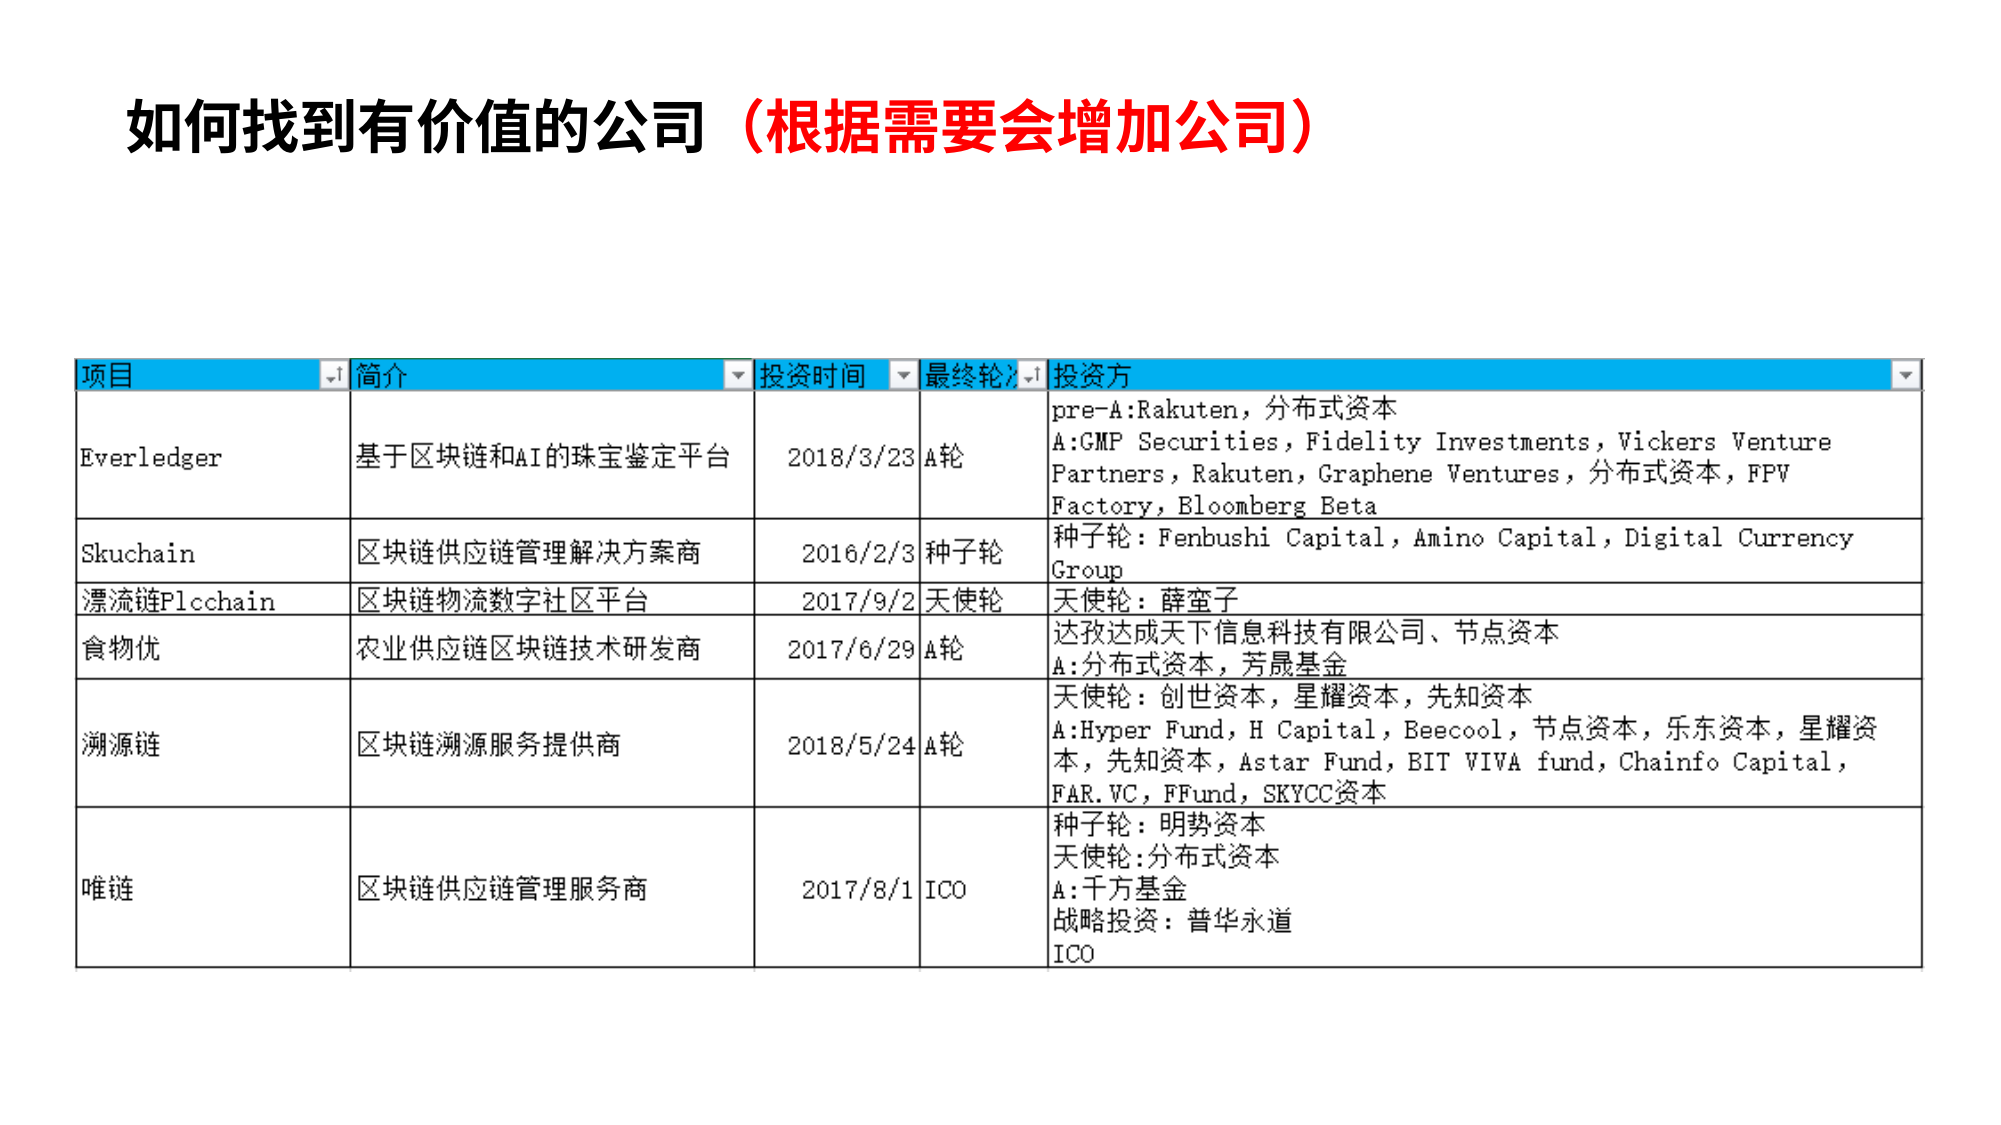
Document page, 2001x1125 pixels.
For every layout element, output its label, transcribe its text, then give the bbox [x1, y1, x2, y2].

picture [74, 358, 1925, 973]
title 如何找到有价值的公司（根据需要会增加公司） [109, 0, 1890, 169]
